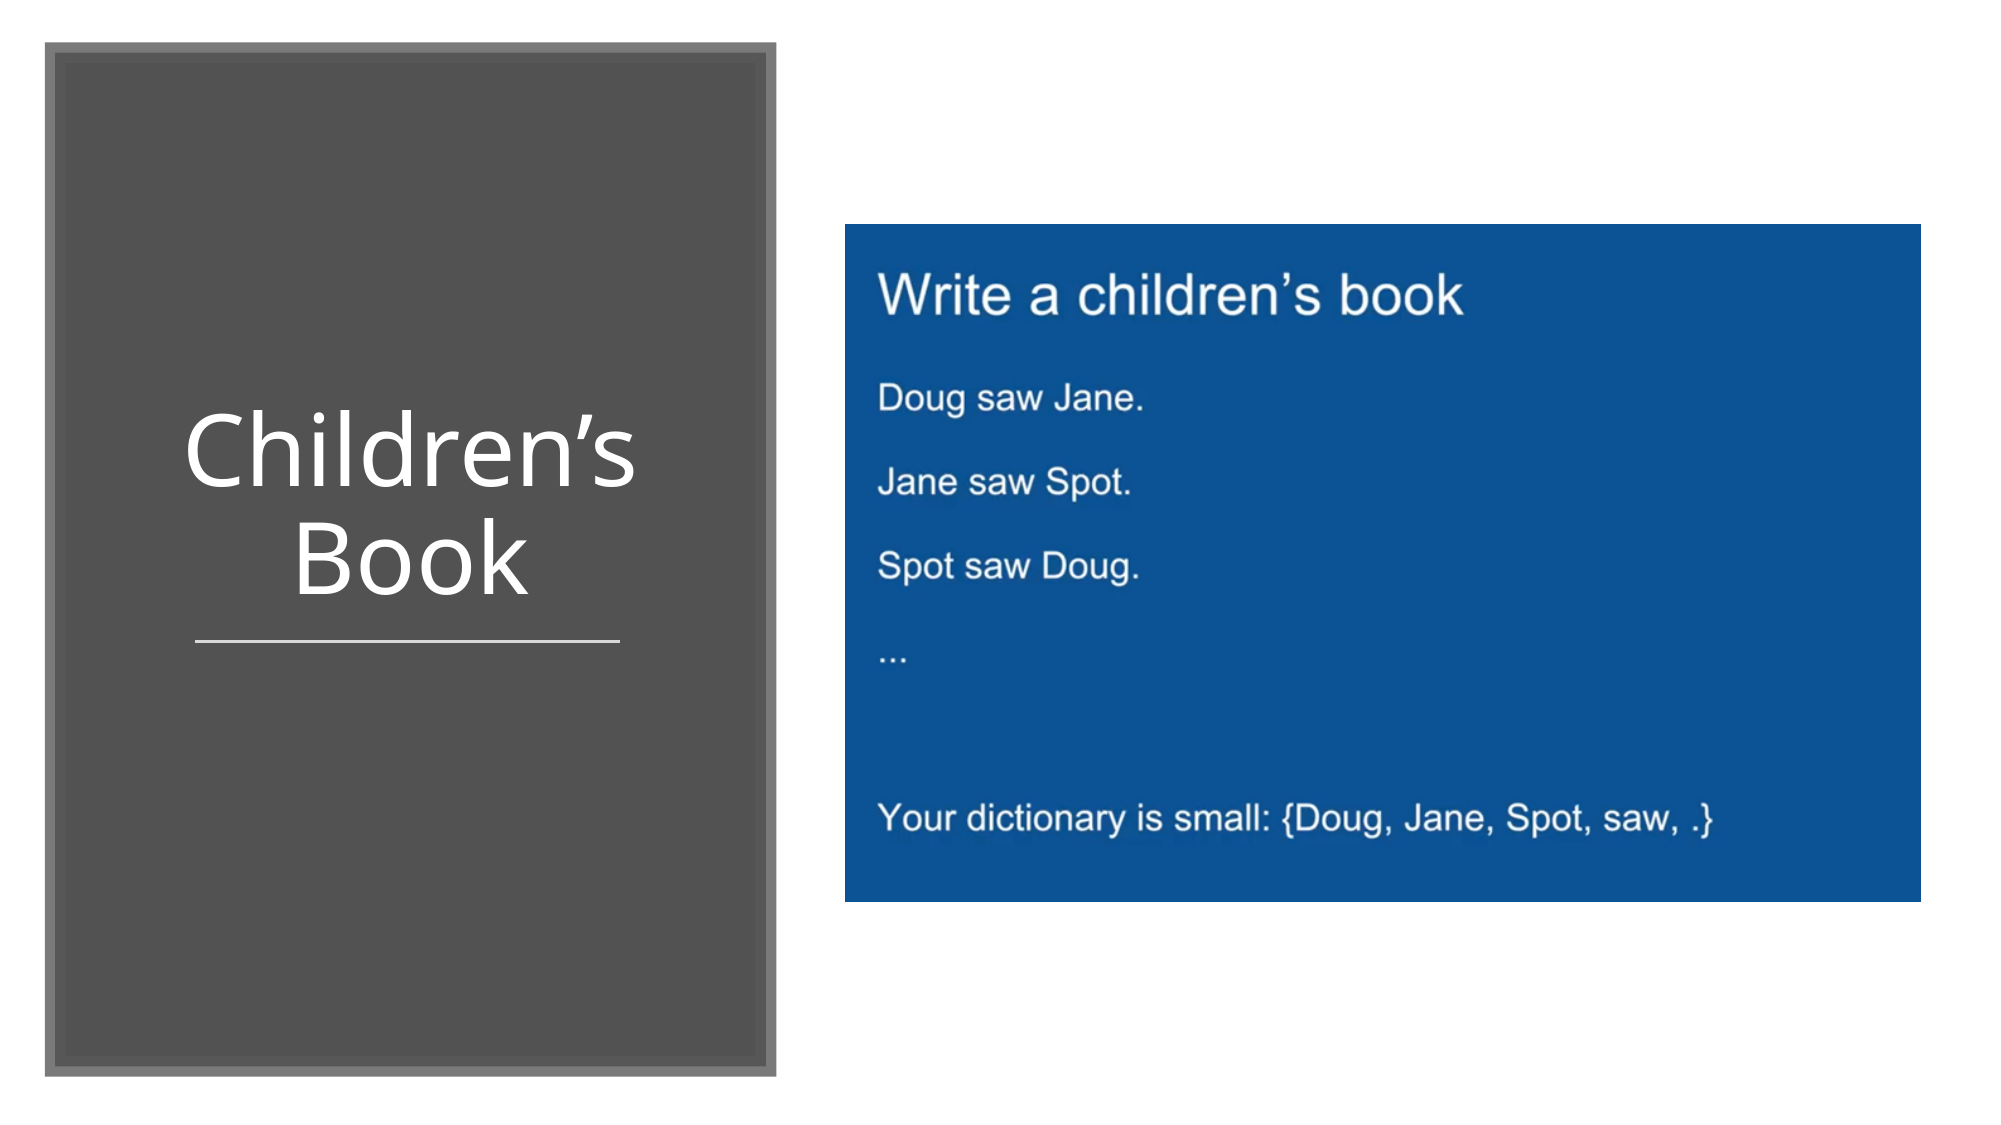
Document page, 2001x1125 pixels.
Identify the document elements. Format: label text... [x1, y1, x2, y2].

picture [845, 224, 1921, 902]
text_box Children’s Book [110, 149, 711, 624]
text_box [54, 52, 767, 1067]
